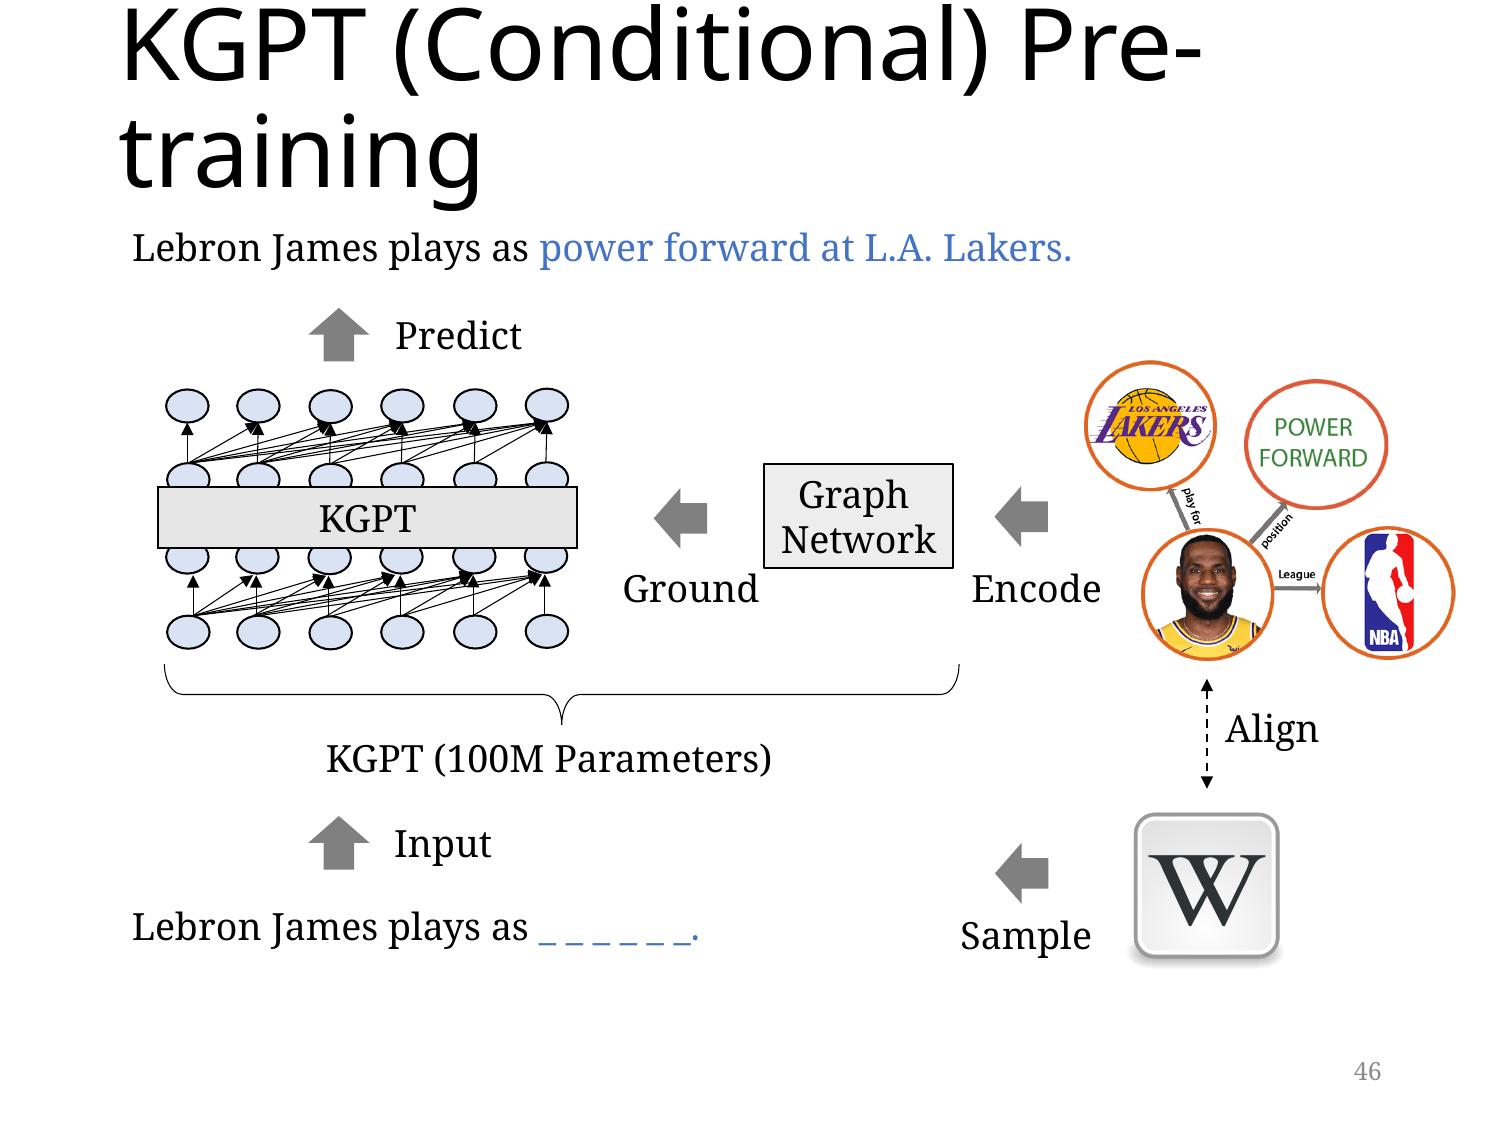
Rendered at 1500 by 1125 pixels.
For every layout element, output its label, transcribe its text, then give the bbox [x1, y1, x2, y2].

slide_number 45 [1275, 1042, 1397, 1103]
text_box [611, 348, 1472, 679]
text_box Lebron James plays as power forward at L.A. Lakers. [117, 216, 1290, 277]
text_box Input [379, 812, 507, 873]
text_box [163, 664, 958, 725]
text_box Lebron James plays as _ _ _ _ _ _. [117, 895, 912, 956]
text_box [305, 306, 373, 363]
text_box KGPT (100M Parameters) [311, 728, 788, 788]
text_box Predict [380, 304, 538, 365]
picture [1120, 802, 1290, 972]
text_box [157, 388, 578, 650]
text_box Sample [945, 904, 1107, 965]
title KGPT (Conditional) Pre-training [103, 59, 1397, 144]
text_box [305, 814, 373, 871]
text_box [993, 840, 1050, 904]
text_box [1206, 678, 1333, 789]
